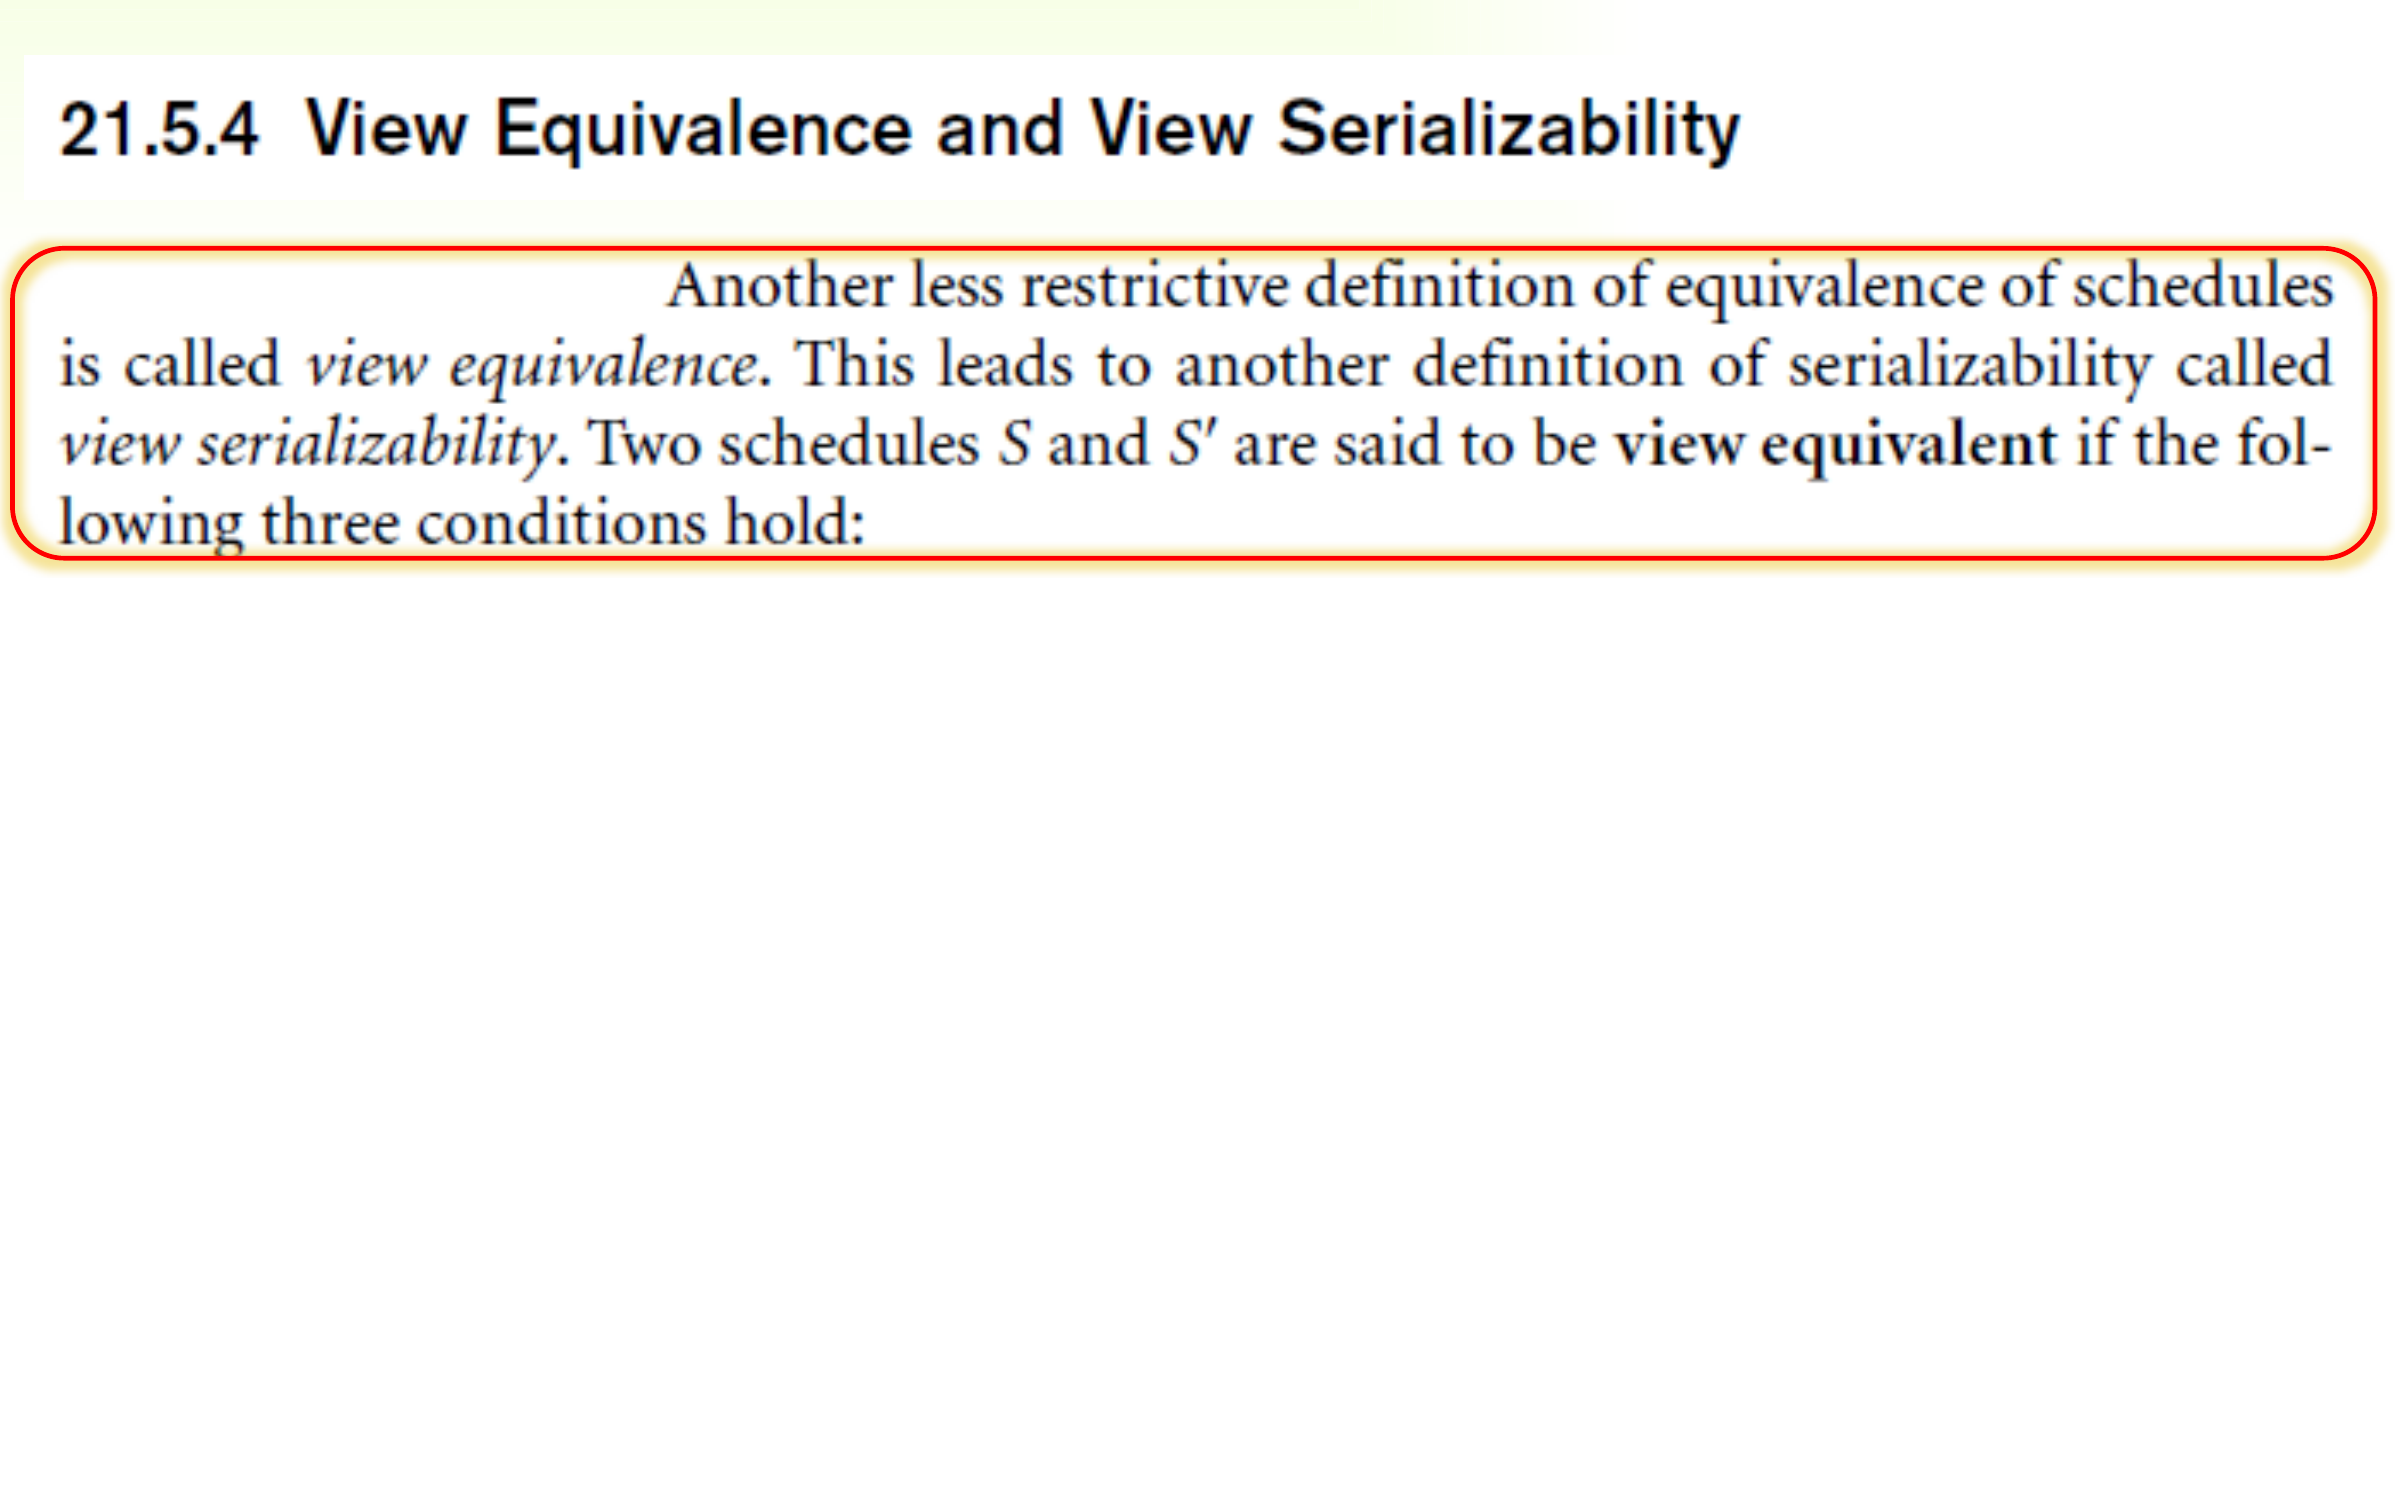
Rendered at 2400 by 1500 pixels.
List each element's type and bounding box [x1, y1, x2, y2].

picture [24, 55, 1788, 201]
text_box [2357, 260, 2376, 546]
picture [24, 249, 2351, 559]
text_box [12, 273, 20, 534]
